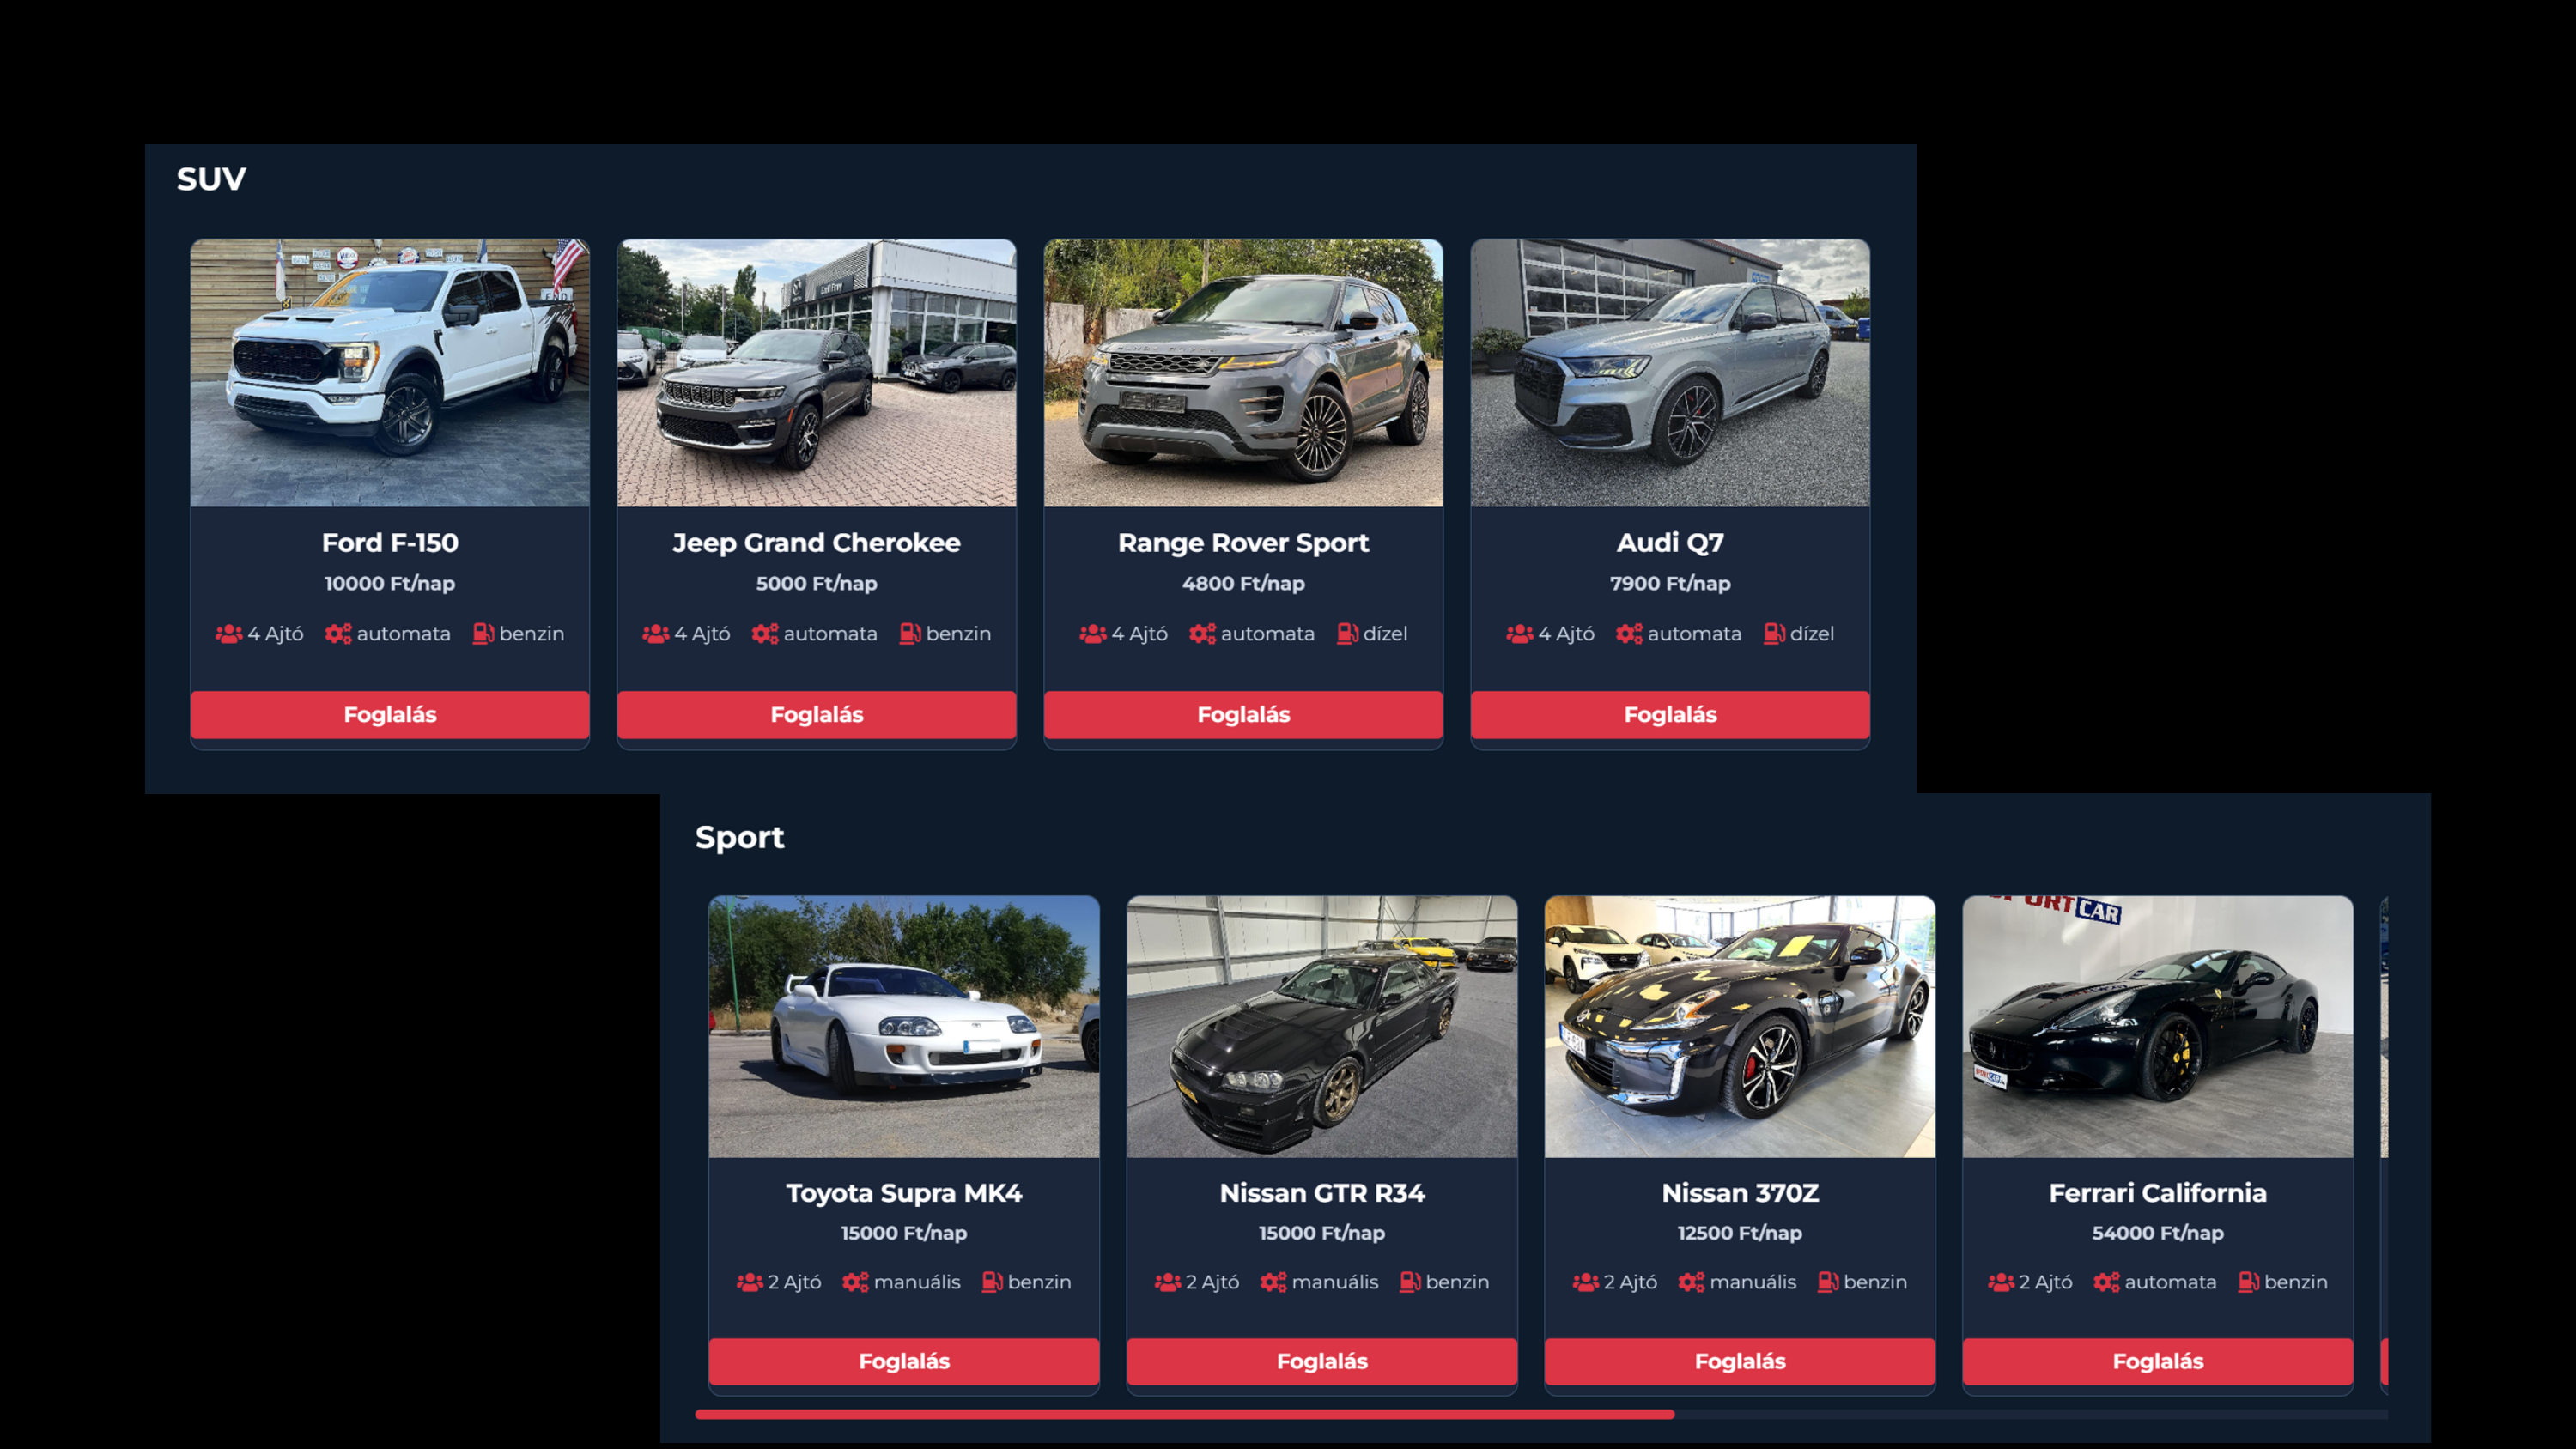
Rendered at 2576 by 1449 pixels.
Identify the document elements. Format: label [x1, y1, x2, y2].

text_box [659, 793, 2432, 1443]
text_box [144, 144, 1917, 794]
